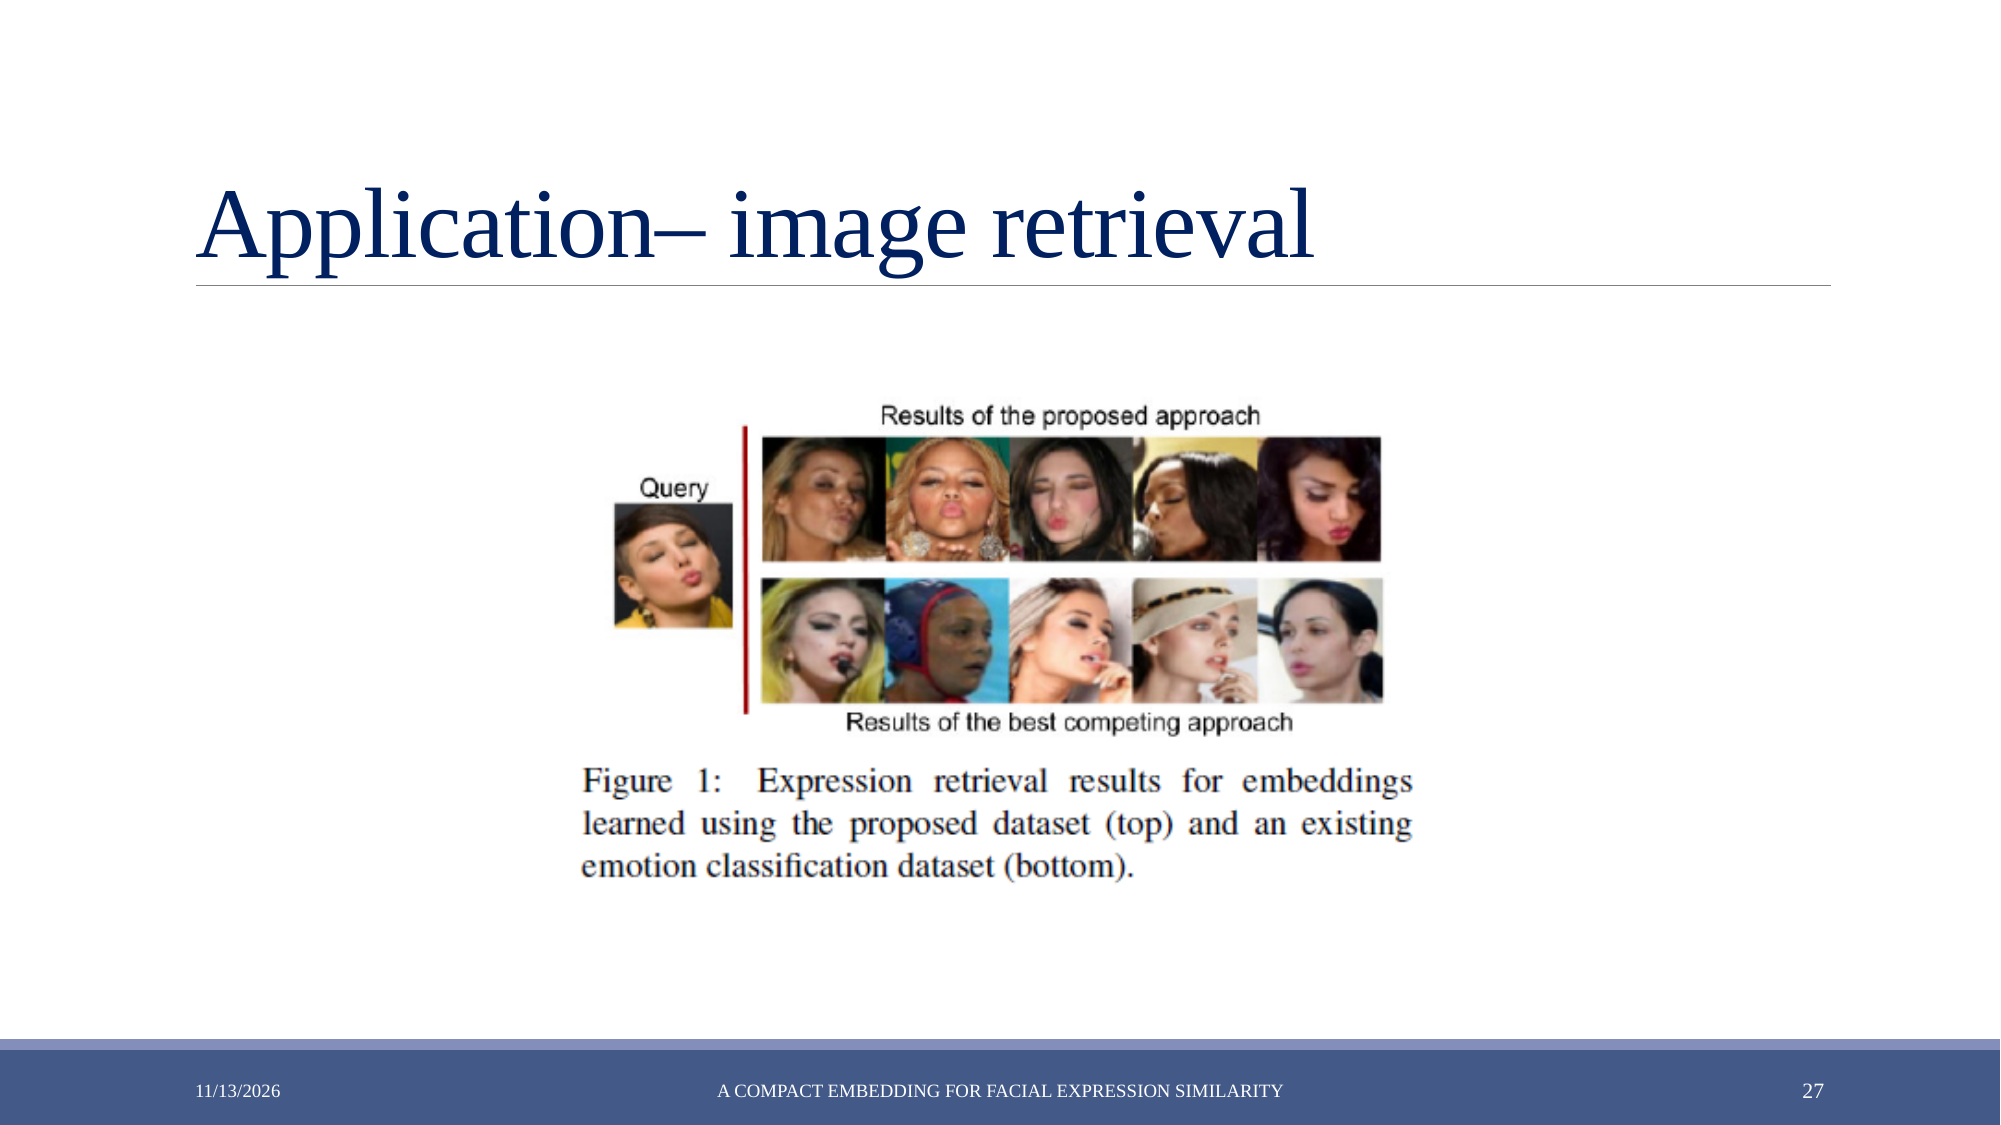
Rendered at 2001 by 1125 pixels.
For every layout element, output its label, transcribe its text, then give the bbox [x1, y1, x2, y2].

slide_number 26 [1624, 1059, 1840, 1120]
footer A Compact Embedding for Facial Expression Similarity [604, 1059, 1396, 1120]
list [567, 387, 1433, 895]
title Application– image retrieval [180, 47, 1830, 285]
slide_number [180, 1059, 586, 1120]
